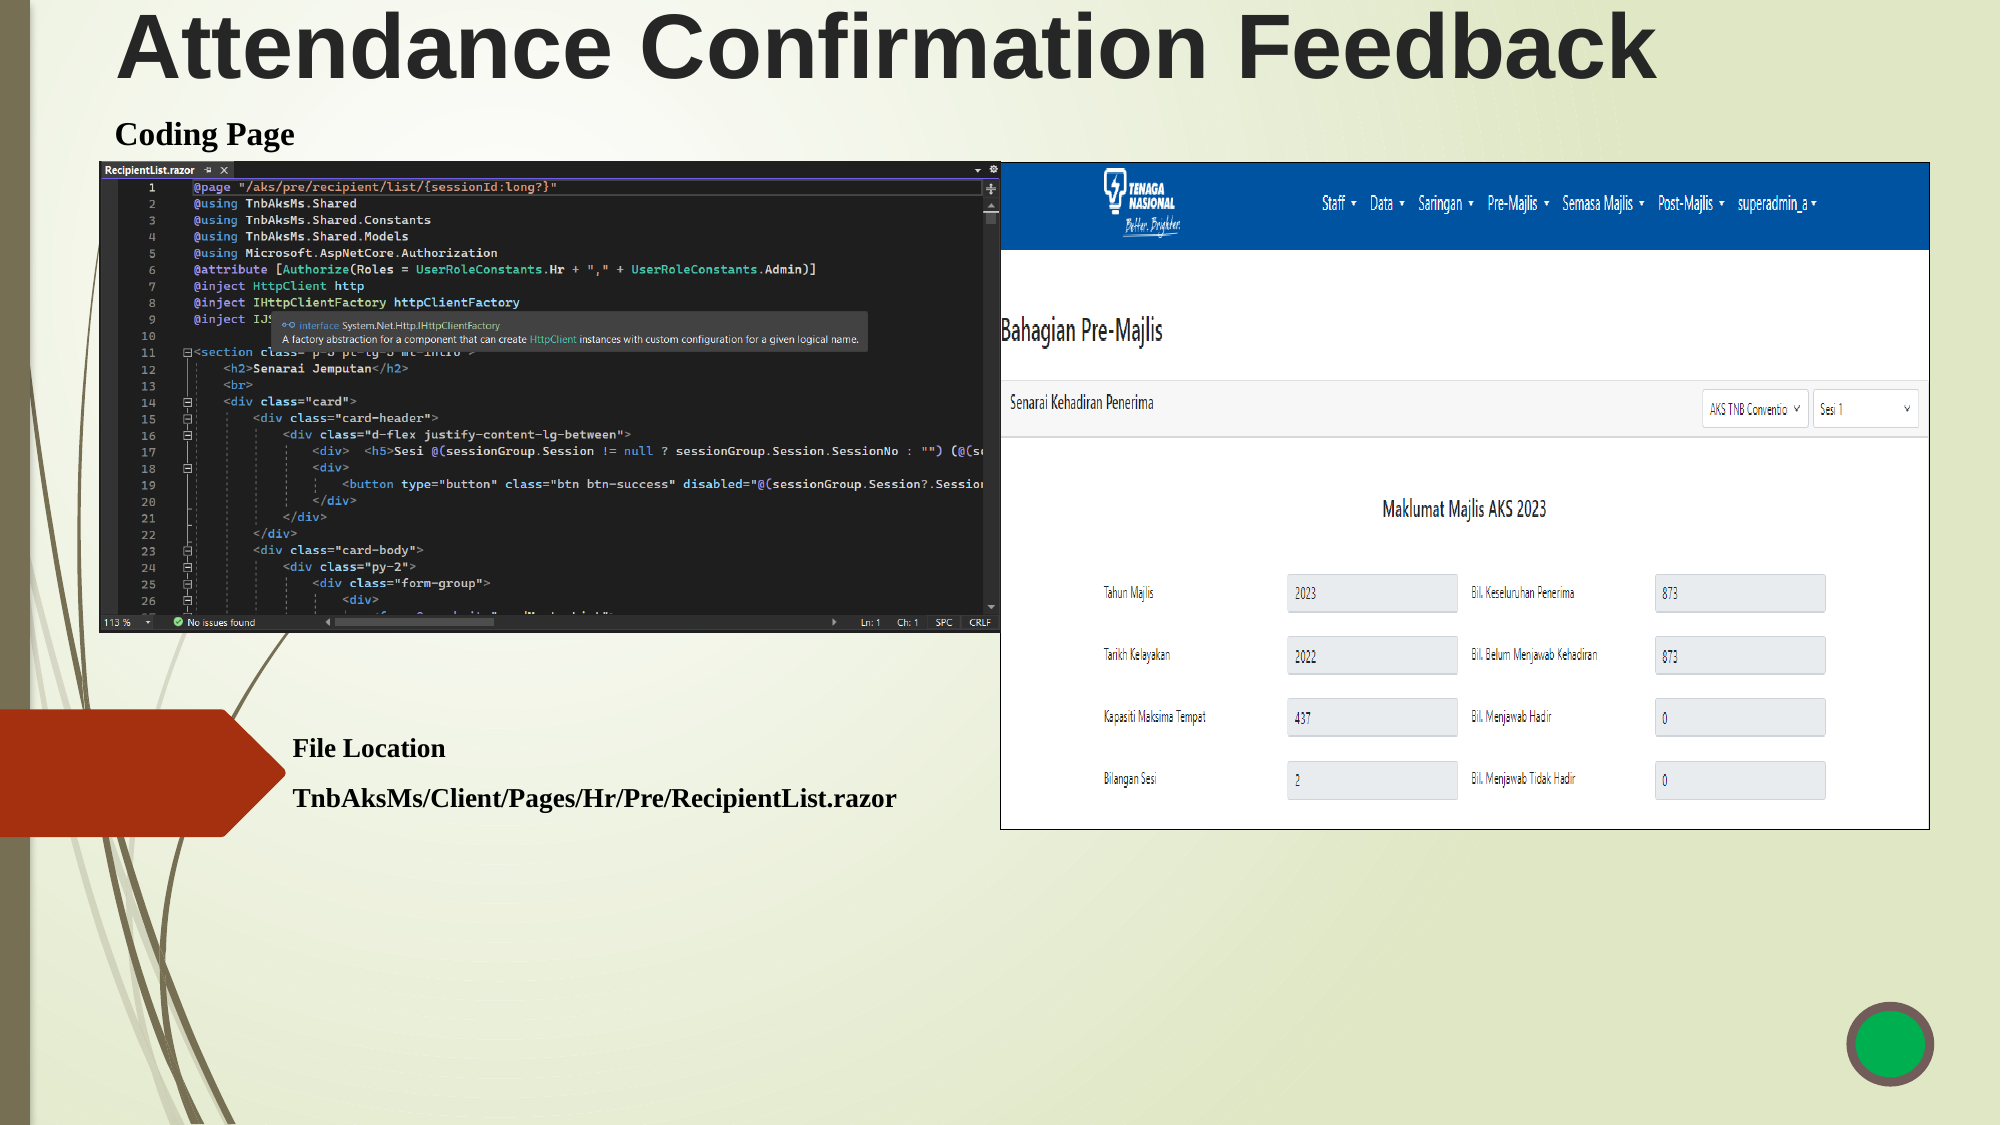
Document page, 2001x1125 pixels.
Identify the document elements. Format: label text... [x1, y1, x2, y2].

text_box [1846, 1001, 1935, 1087]
picture [98, 161, 1931, 831]
text_box File Location TnbAksMs/Client/Pages/Hr/Pre/RecipientList.razor [277, 722, 994, 821]
title Attendance Confirmation Feedback [100, 6, 2000, 105]
text_box Coding Page [99, 104, 914, 160]
